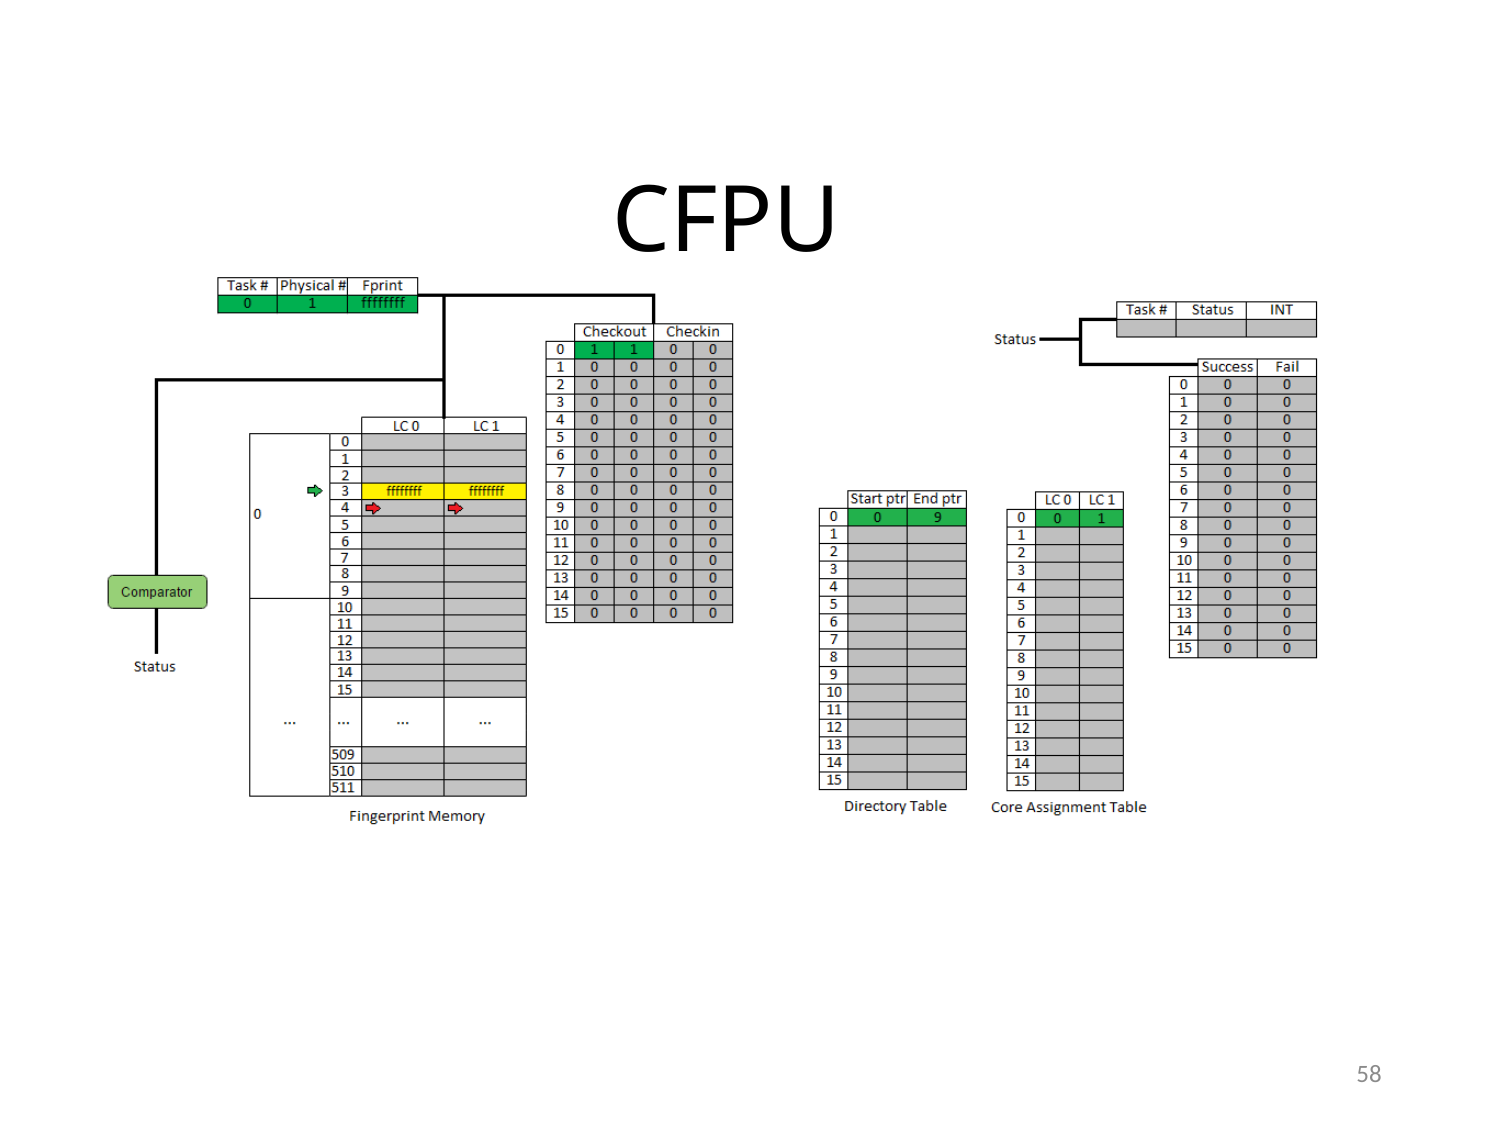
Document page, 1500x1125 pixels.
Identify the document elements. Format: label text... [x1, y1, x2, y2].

picture [89, 253, 1327, 833]
slide_number 58 [1059, 1042, 1397, 1103]
title CFPU [79, 140, 1374, 304]
